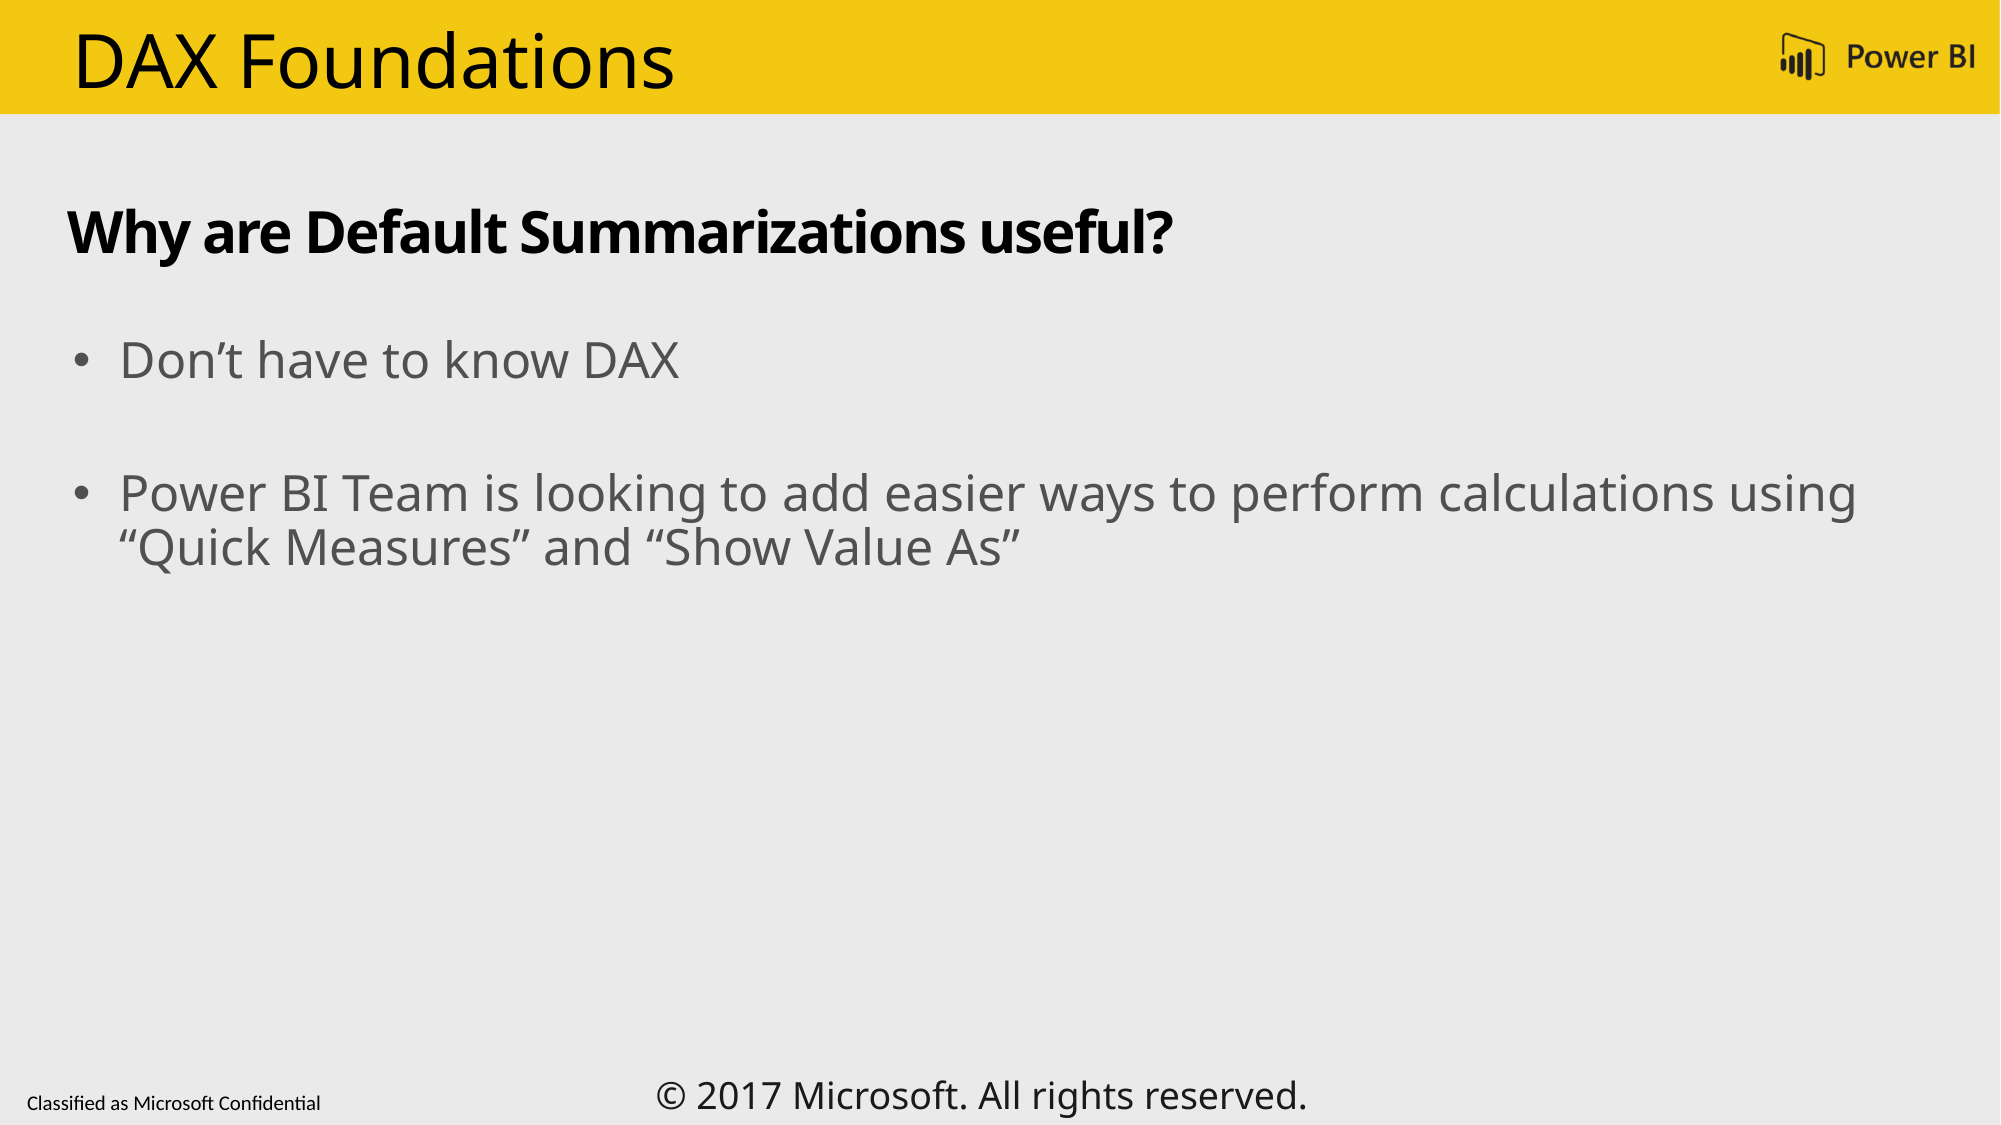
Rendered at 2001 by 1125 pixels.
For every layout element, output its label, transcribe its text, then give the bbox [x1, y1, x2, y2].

title Why are Default Summarizations useful? [43, 188, 1956, 275]
text_box DAX Foundations [58, 5, 1879, 111]
text_box Don’t have to know DAX Power BI Team is looking to add easier ways to perform calculations using “Quick Measures” and “Show Value As” [58, 255, 1879, 584]
picture [1768, 23, 1985, 91]
text_box [0, 0, 2000, 115]
